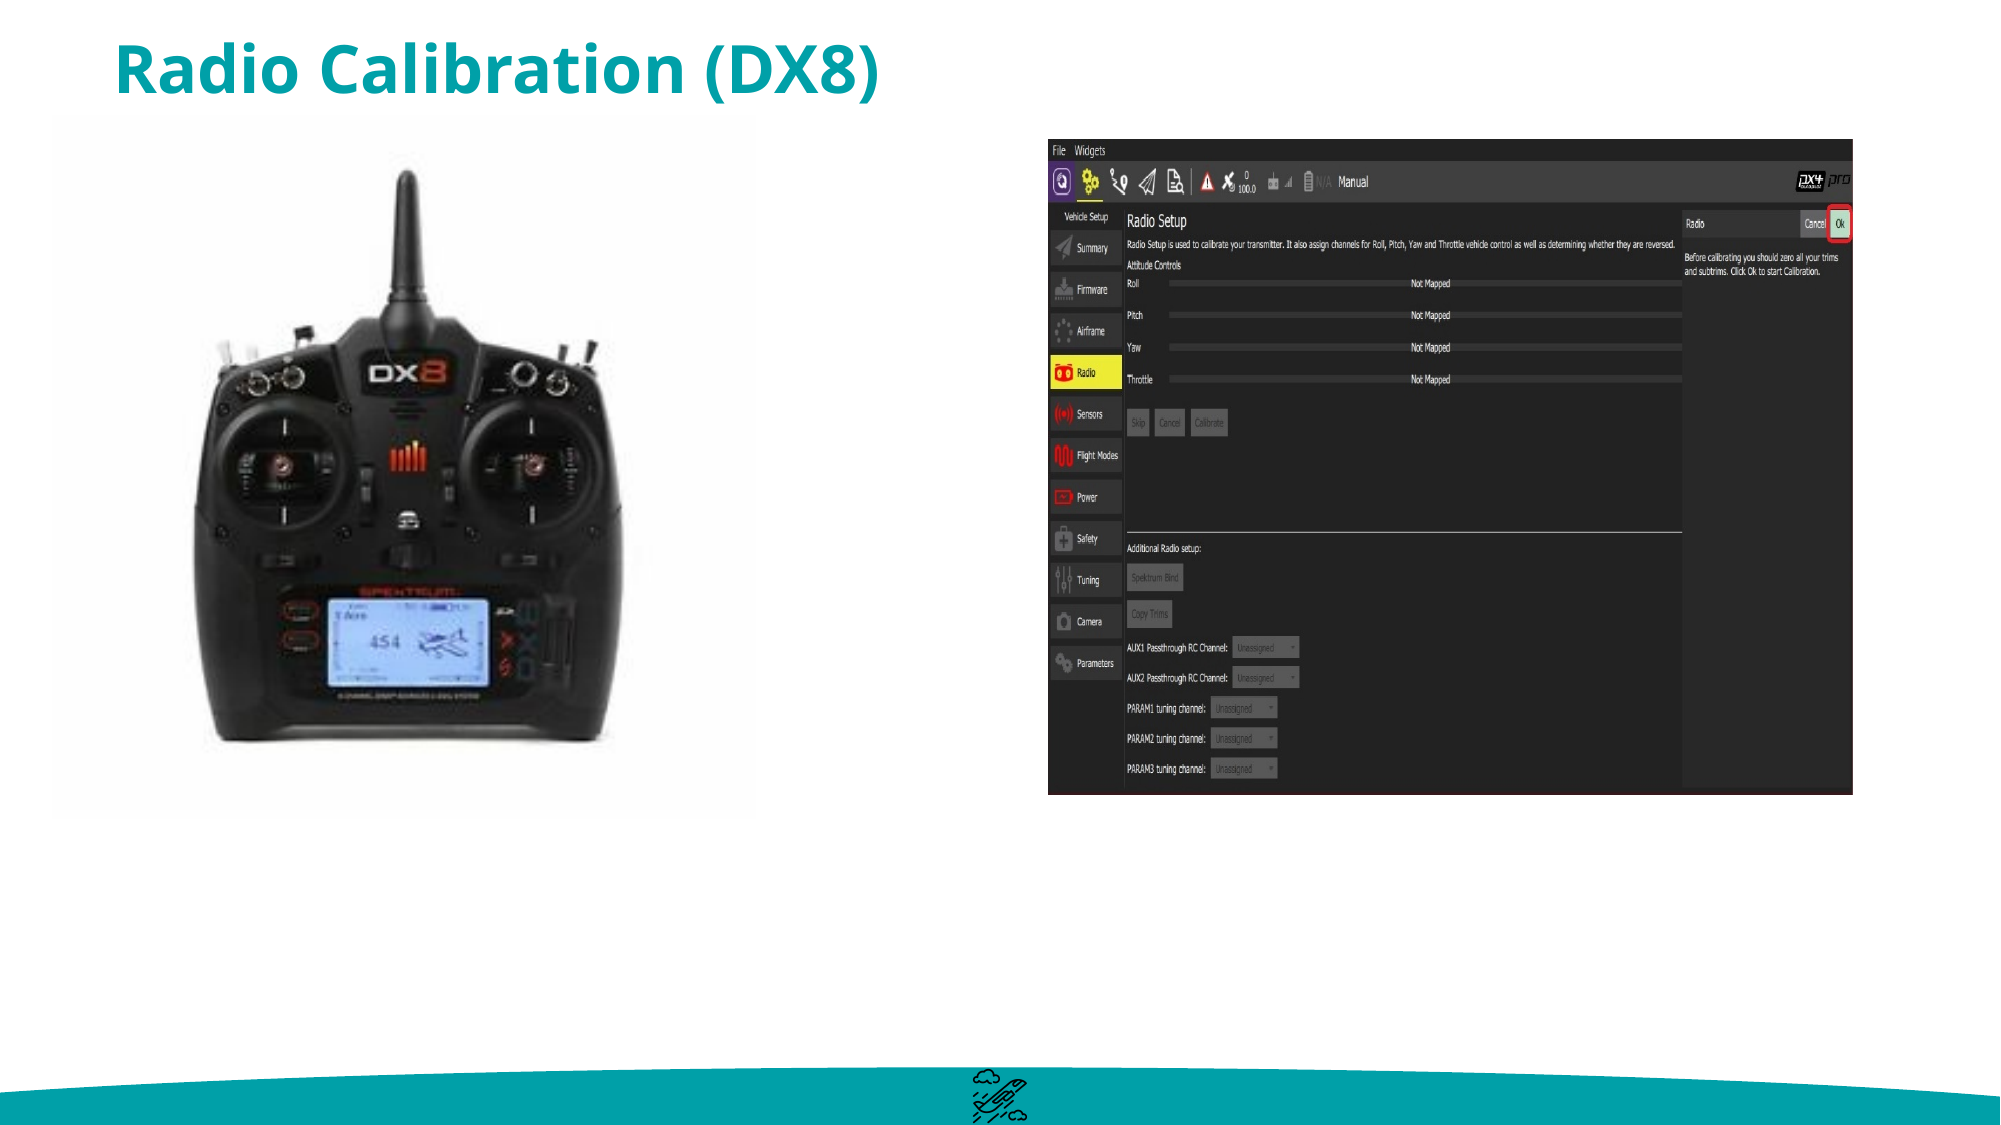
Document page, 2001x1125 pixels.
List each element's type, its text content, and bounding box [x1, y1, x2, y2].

picture [52, 115, 756, 819]
text_box [0, 1066, 2000, 1125]
picture [1048, 139, 1853, 795]
text_box Radio Calibration (DX8) [98, 19, 1494, 115]
picture [971, 1067, 1029, 1125]
